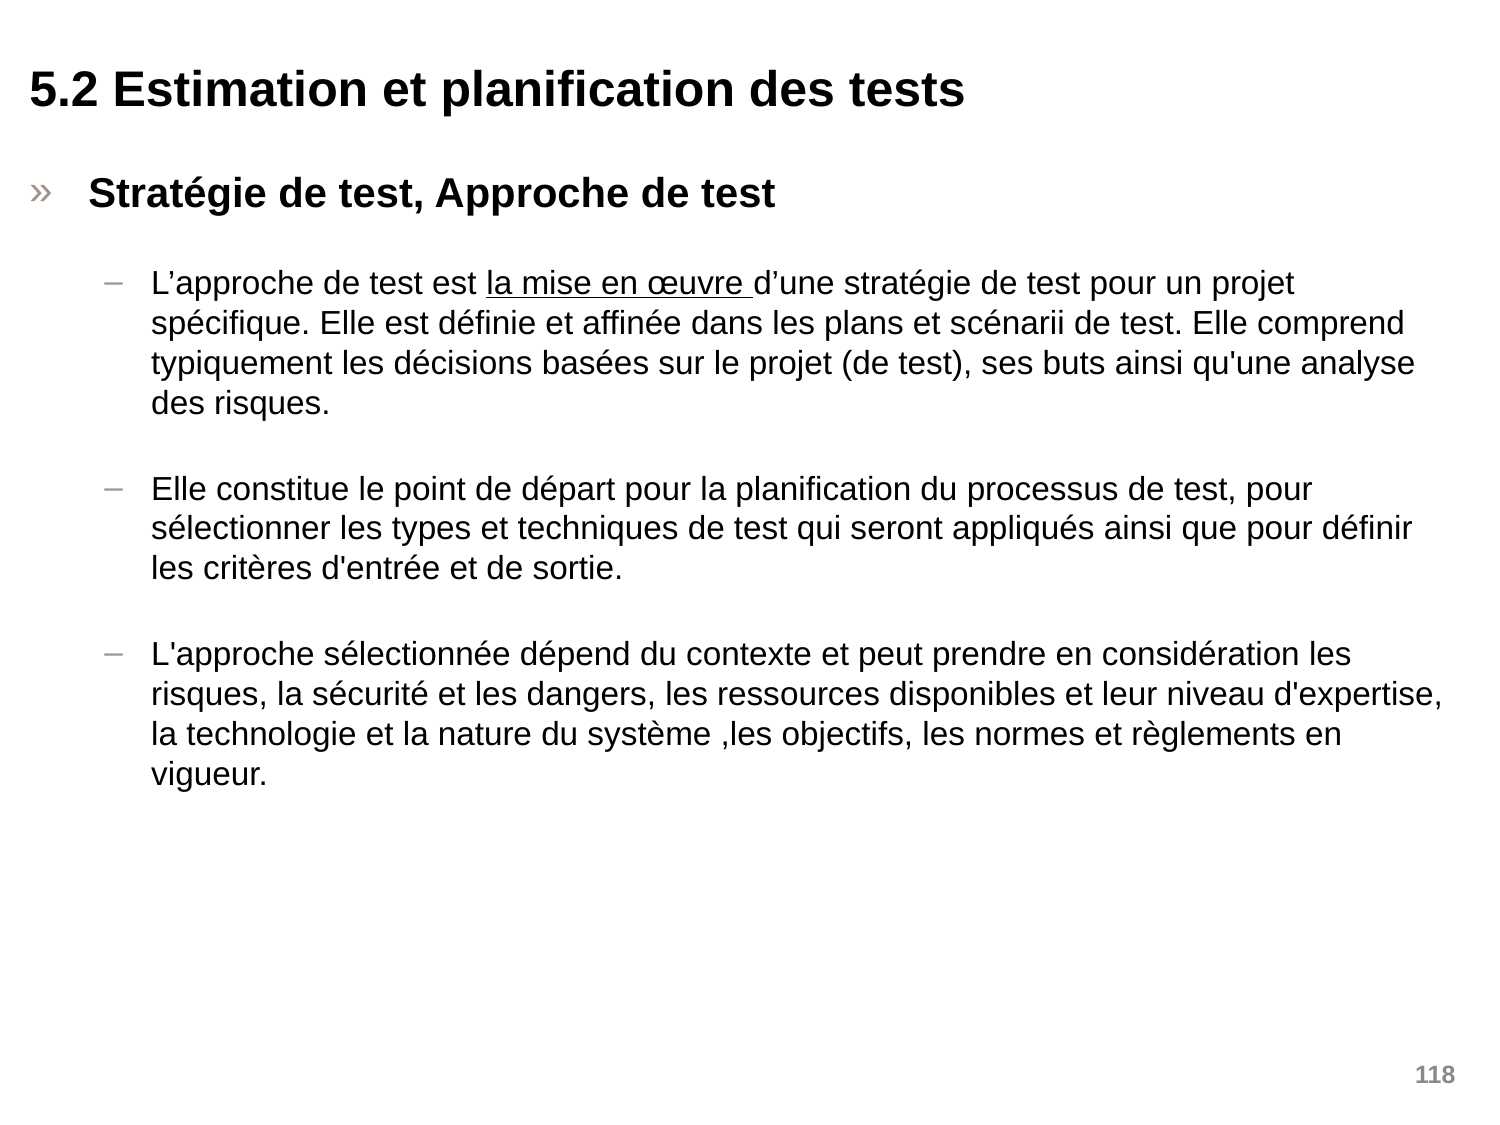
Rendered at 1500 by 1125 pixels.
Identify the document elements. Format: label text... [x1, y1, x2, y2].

title 5.2 Estimation et planification des tests [29, 55, 1456, 146]
list Stratégie de test, Approche de test L’approche de test est la mise en œuvre d’une stratégie de test pour un projet spécifique. Elle est définie et affinée dans les plans et scénarii de test. Elle comprend typiquement les décisions basées sur le projet (de test), ses buts ainsi qu'une analyse des risques. Elle constitue le point de départ pour la planification du processus de test, pour sélectionner les types et techniques de test qui seront appliqués ainsi que pour définir les critères d'entrée et de sortie. L'approche sélectionnée dépend du contexte et peut prendre en considération les risques, la sécurité et les dangers, les ressources disponibles et leur niveau d'expertise, la technologie et la nature du système ,les objectifs, les normes et règlements en vigueur. [29, 165, 1456, 1022]
text_box 118 [1396, 1058, 1456, 1088]
